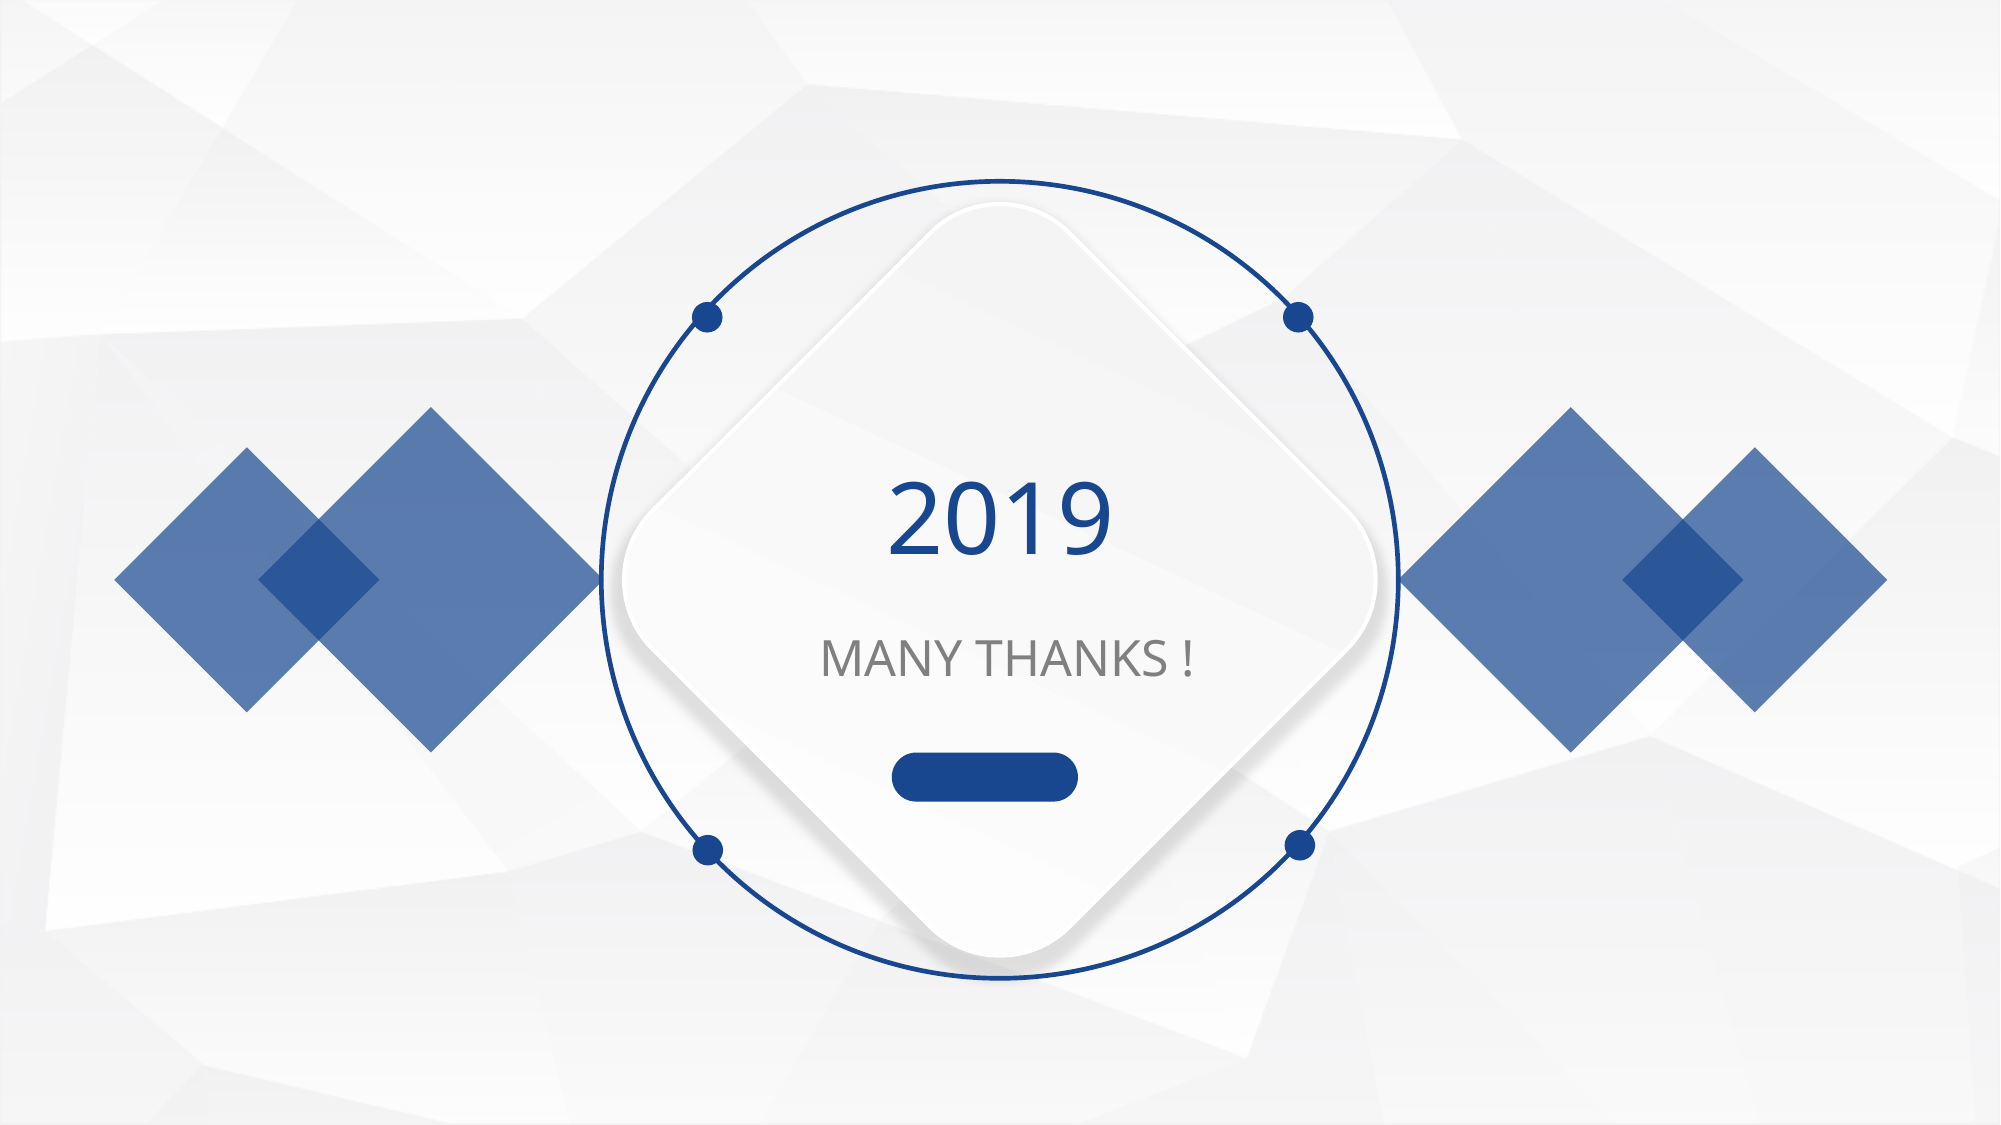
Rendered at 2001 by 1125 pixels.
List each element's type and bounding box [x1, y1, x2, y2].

text_box [692, 301, 1314, 866]
text_box [1620, 445, 1889, 714]
text_box [720, 866, 1279, 980]
text_box [713, 180, 1287, 301]
picture [0, 0, 2001, 1125]
text_box [1316, 335, 1400, 825]
text_box [319, 405, 600, 754]
text_box [1400, 405, 1683, 755]
text_box [600, 326, 691, 834]
text_box [112, 445, 381, 714]
